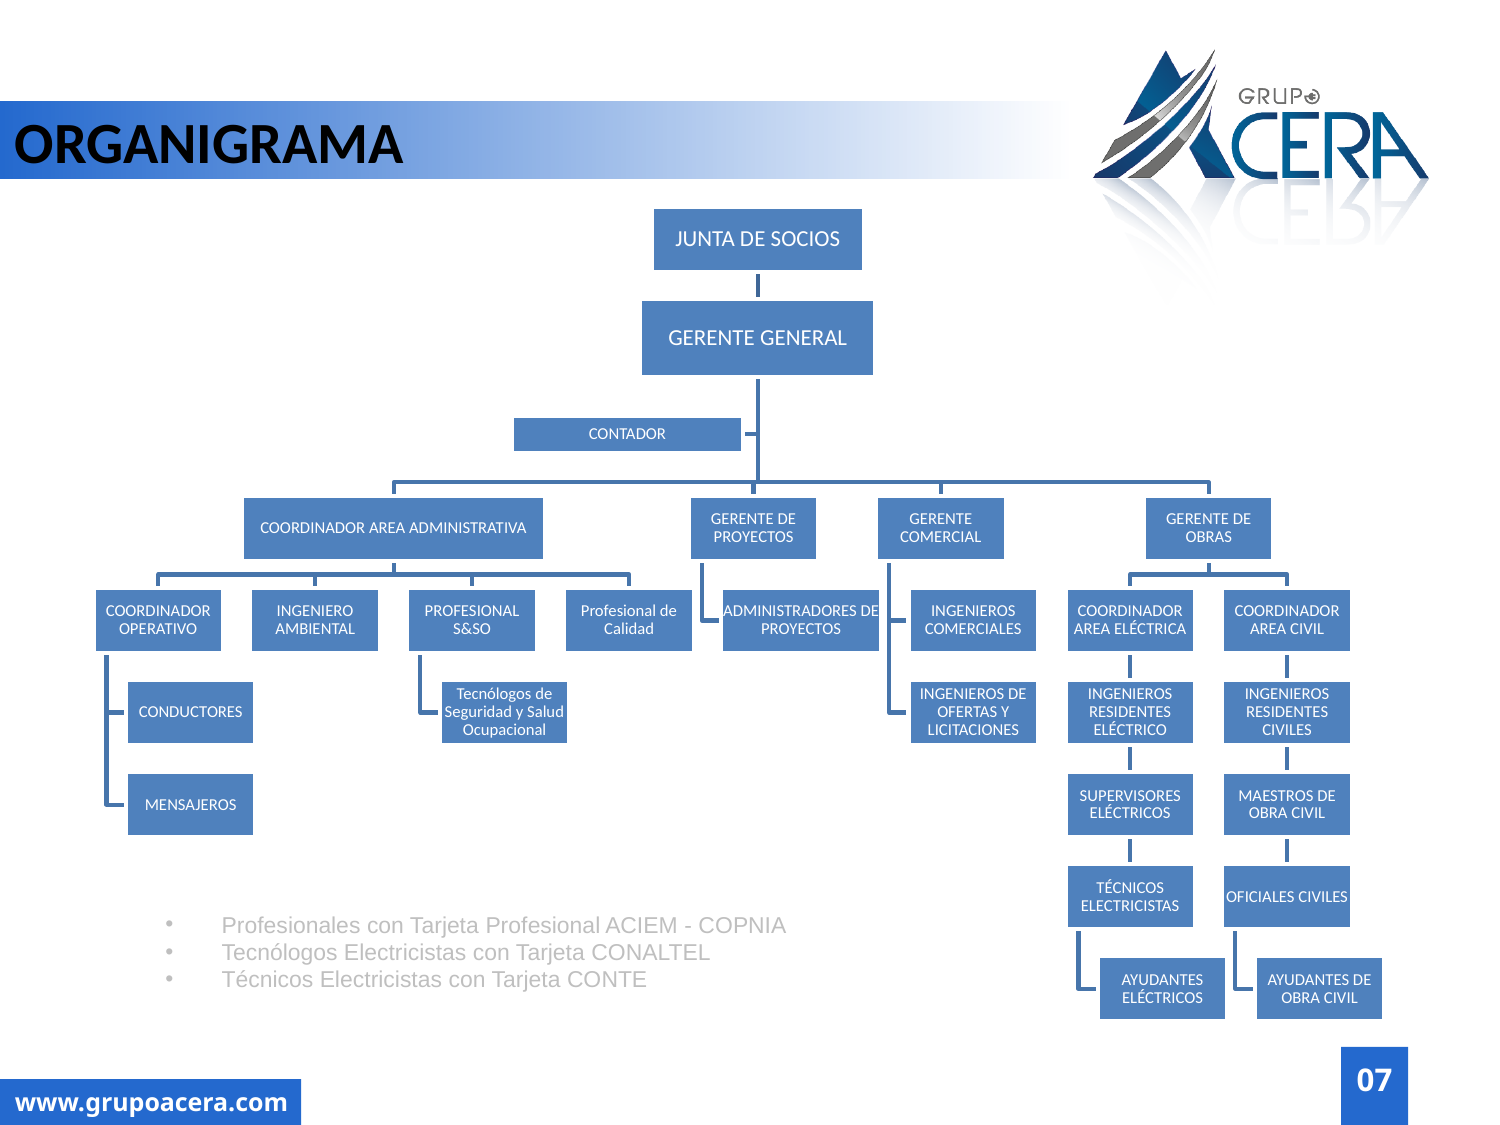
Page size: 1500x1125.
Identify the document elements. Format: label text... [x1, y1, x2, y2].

text_box [1339, 1045, 1410, 1125]
picture [0, 101, 1071, 180]
text_box 07 [1341, 1052, 1408, 1105]
picture [1092, 49, 1430, 206]
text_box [0, 206, 1479, 1022]
text_box www.grupoacera.com [0, 1079, 313, 1124]
